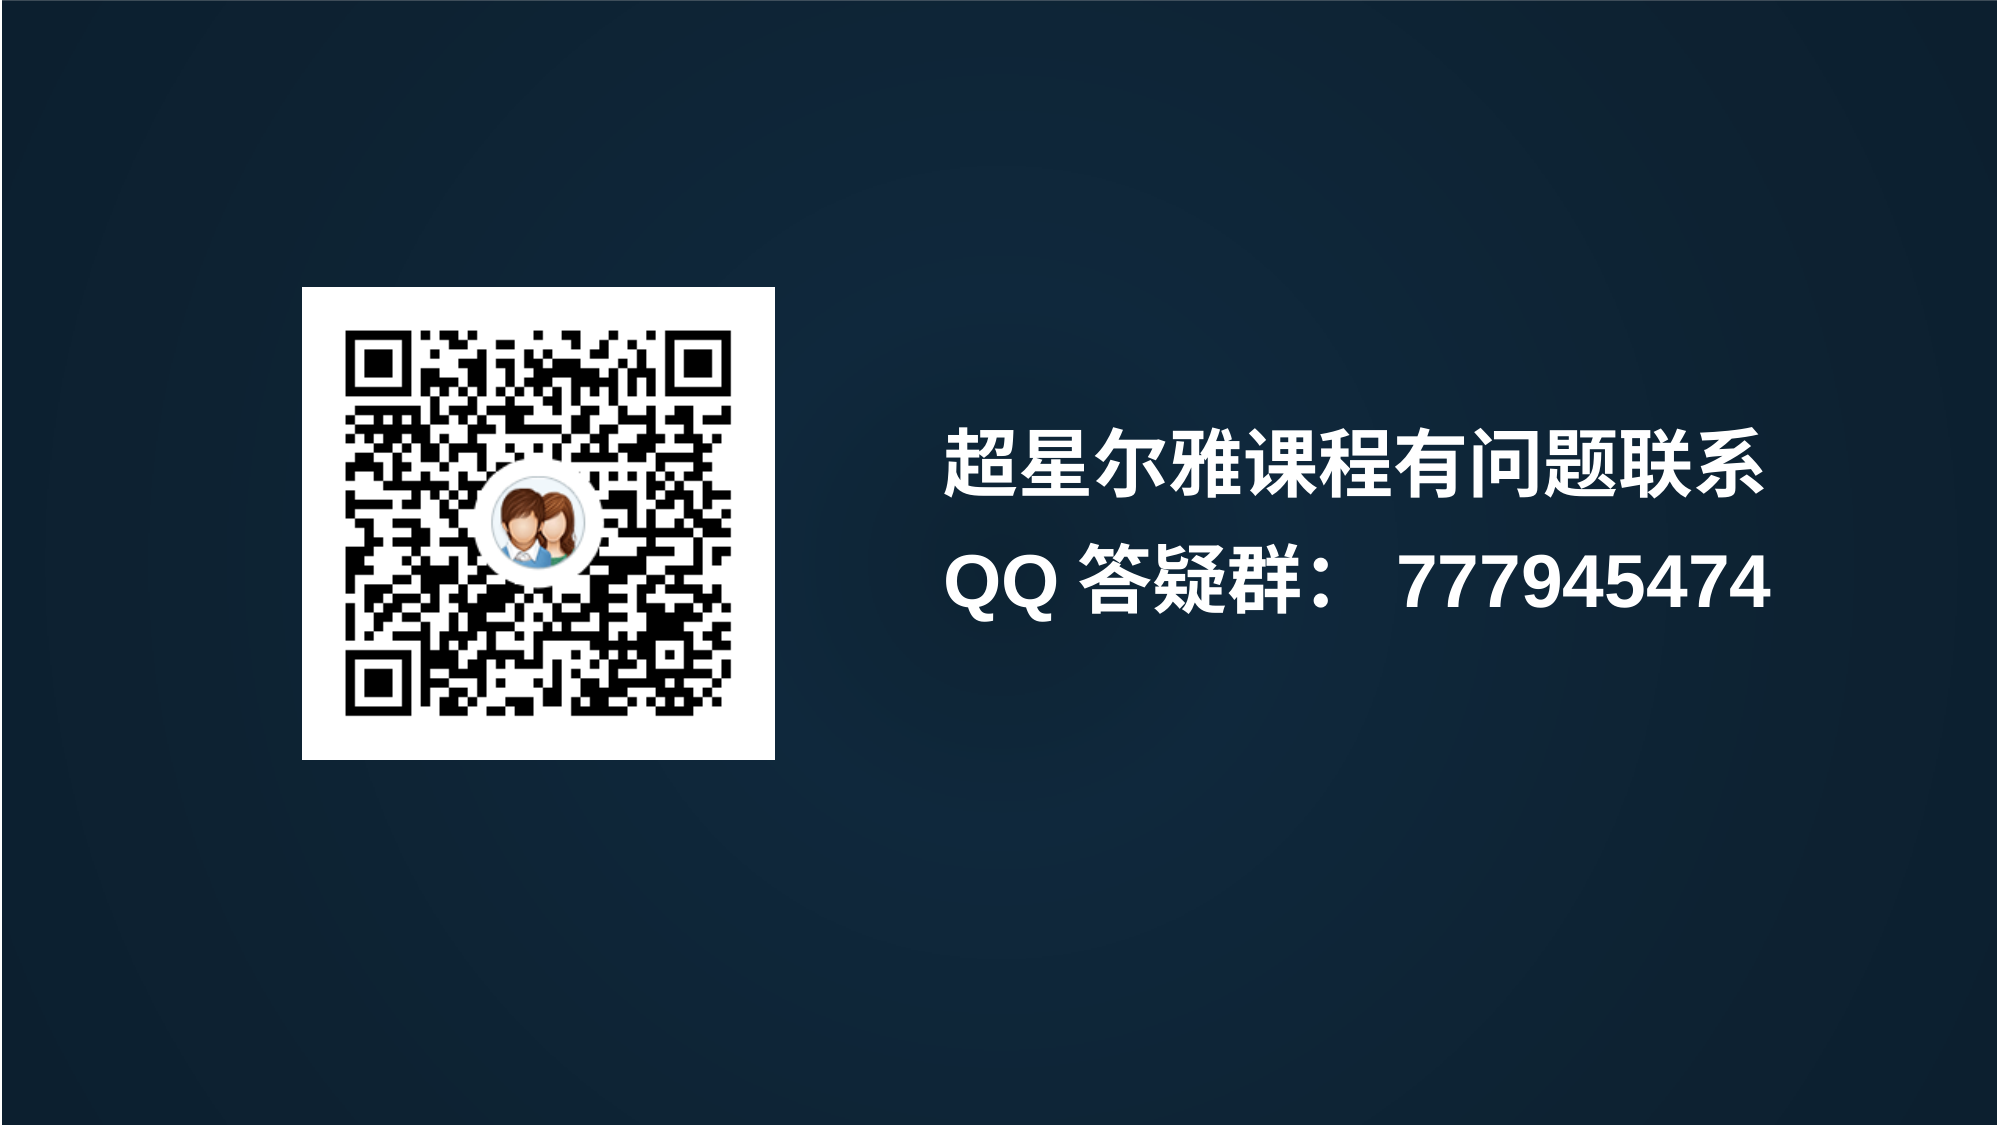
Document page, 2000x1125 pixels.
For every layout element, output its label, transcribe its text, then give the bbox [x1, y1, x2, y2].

picture [2, 0, 1997, 1125]
text_box 超星尔雅课程有问题联系 QQ答疑群：777945474 [928, 408, 1793, 630]
